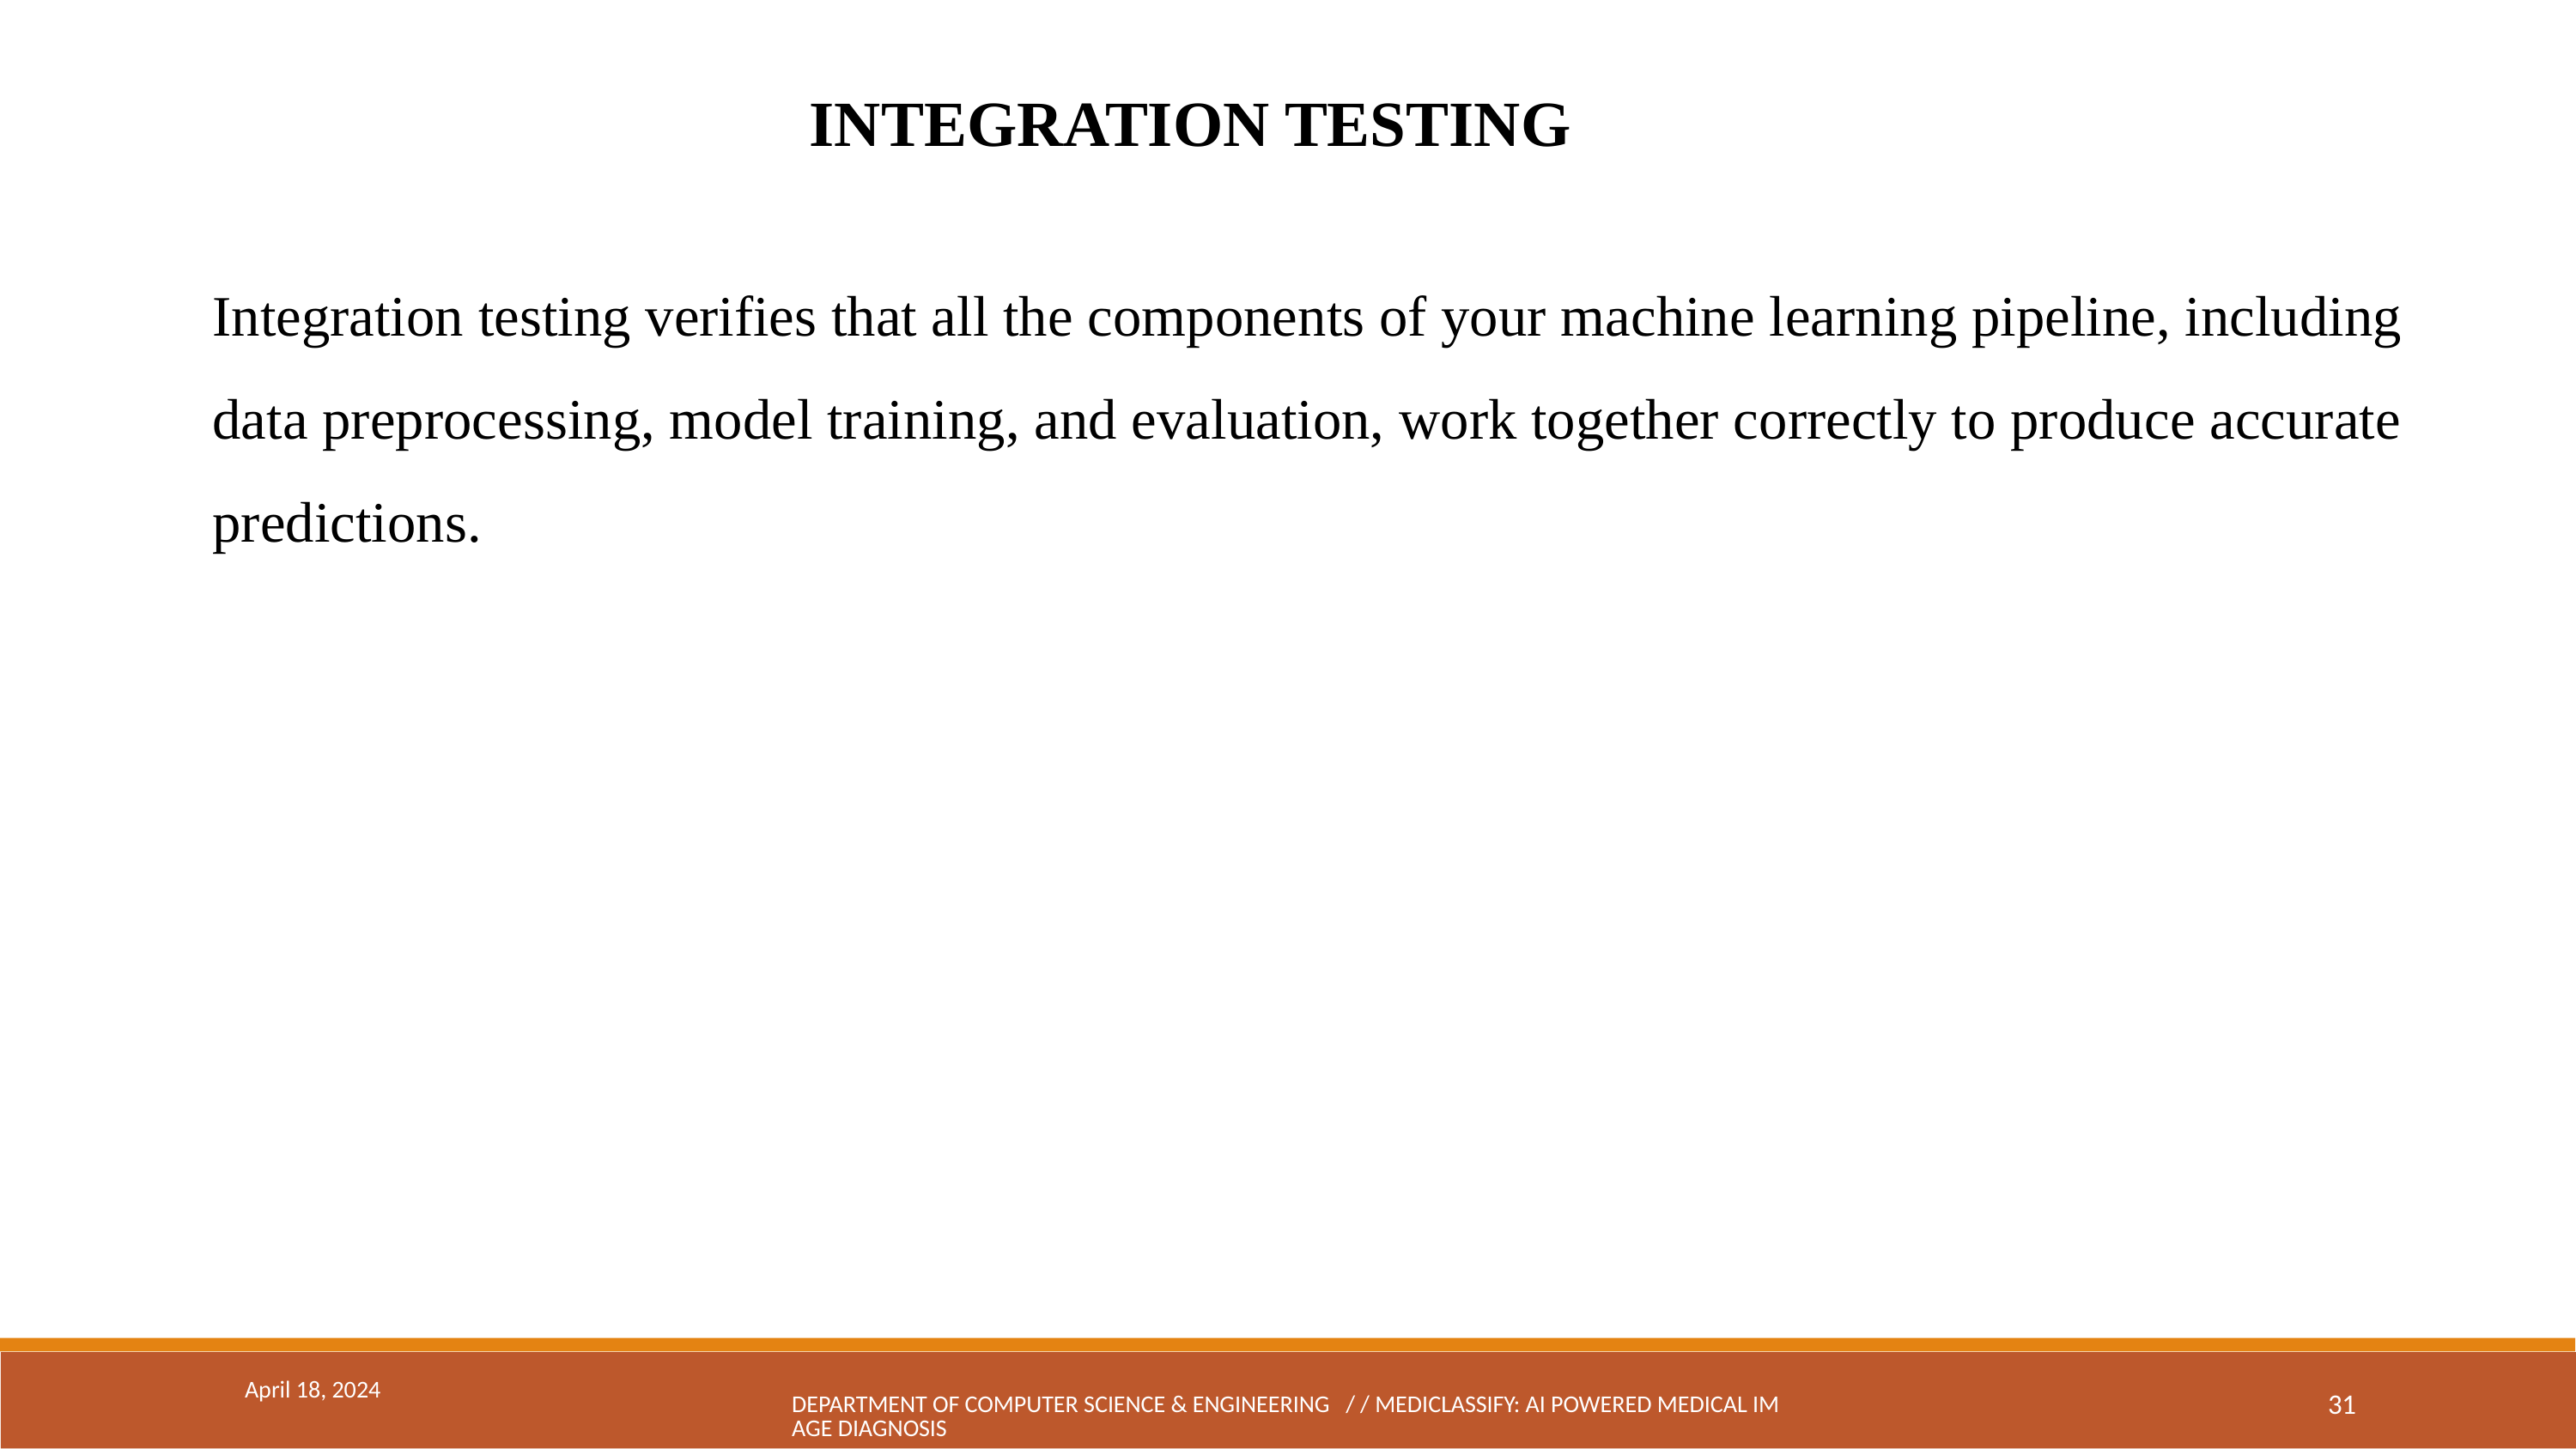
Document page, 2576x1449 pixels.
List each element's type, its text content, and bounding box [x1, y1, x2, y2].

text_box Integration testing verifies that all the components of your machine learning pipeline, including data preprocessing, model training, and evaluation, work together correctly to produce accurate predictions. [199, 238, 2437, 561]
slide_number 31 [2092, 1364, 2369, 1442]
text_box INTEGRATION TESTING [732, 76, 1584, 167]
footer DEPARTMENT OF COMPUTER SCIENCE & ENGINEERING / / MEDICLASSIFY: AI POWERED MEDICAL IMAGE DIAGNOSIS [779, 1364, 1798, 1442]
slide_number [232, 1364, 755, 1442]
